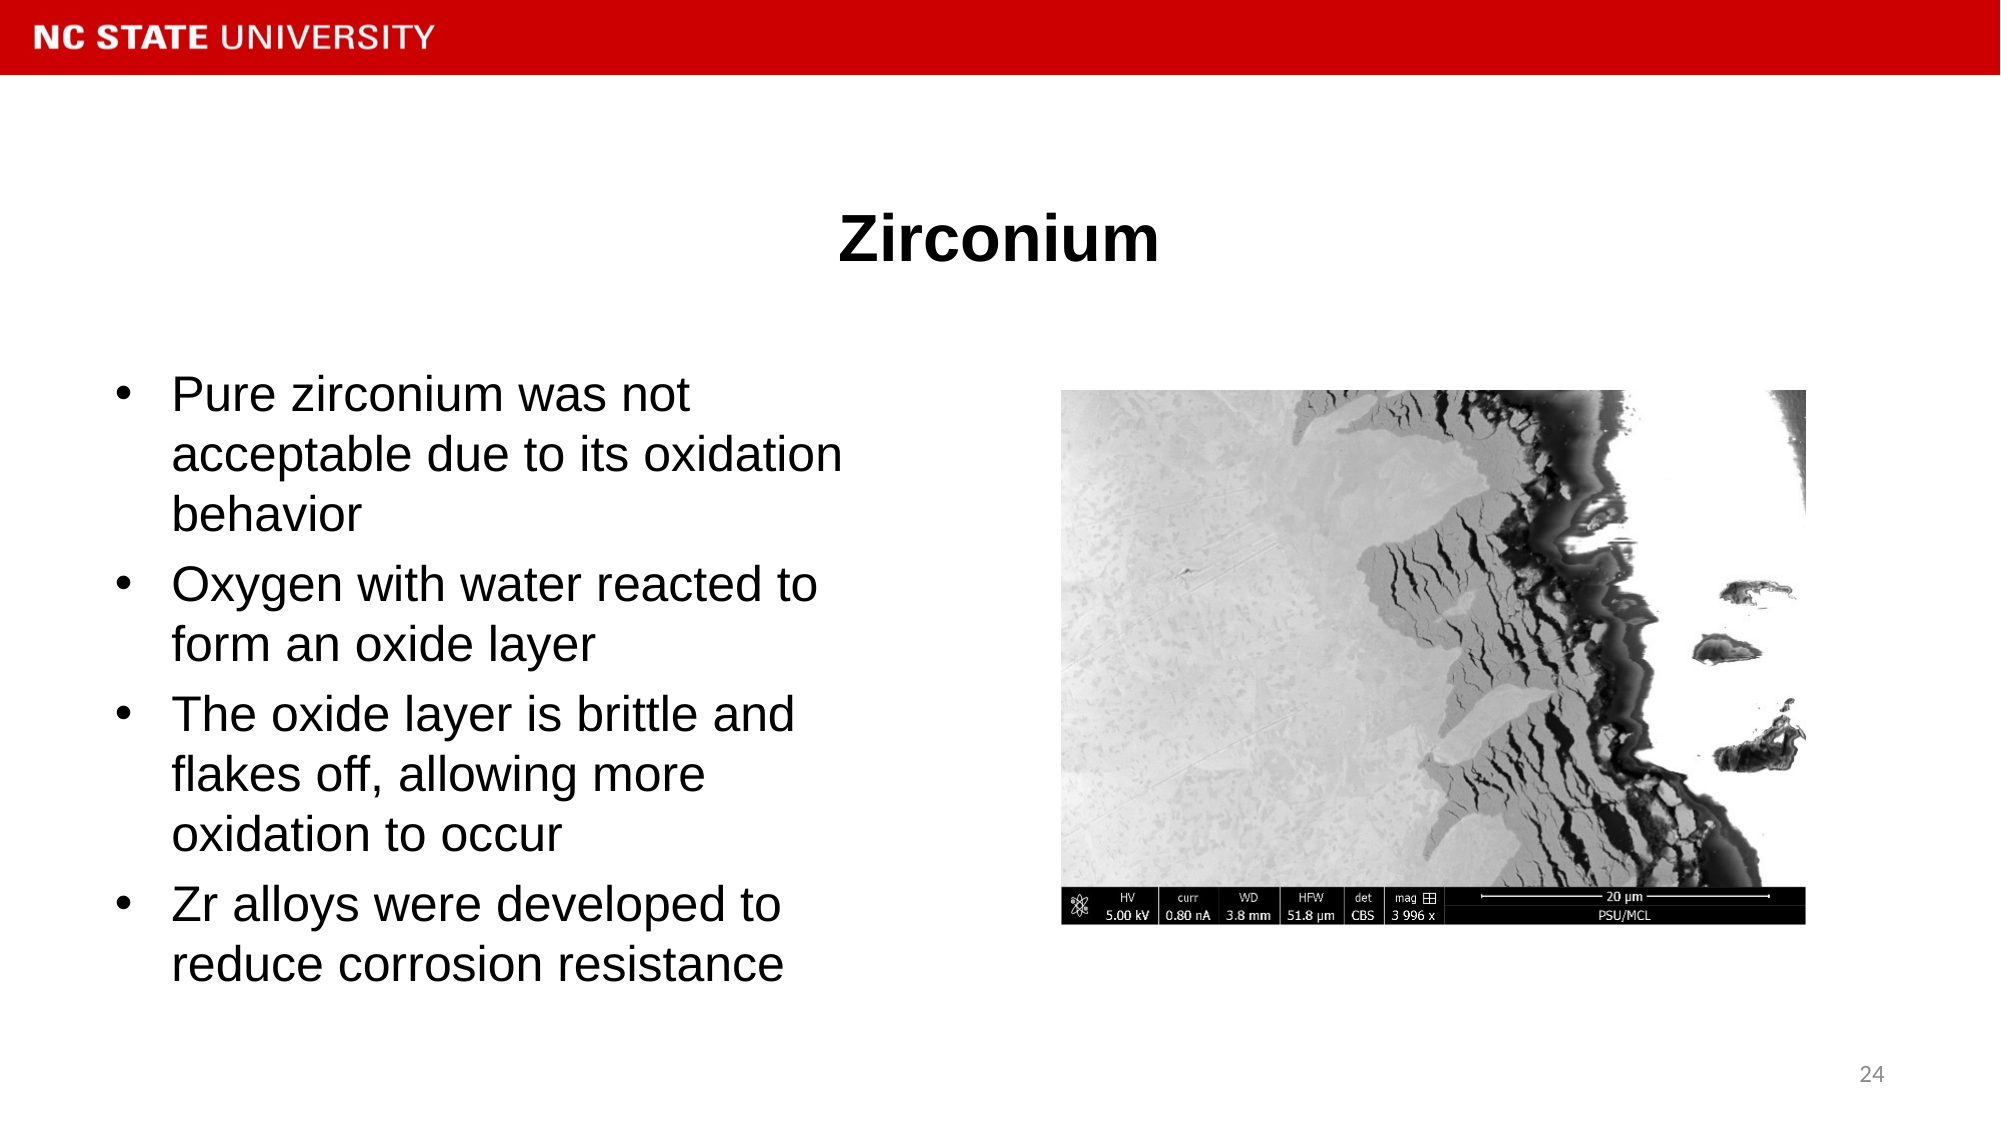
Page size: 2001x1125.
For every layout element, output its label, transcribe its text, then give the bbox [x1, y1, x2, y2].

title Zirconium [99, 147, 1900, 323]
picture [1061, 390, 1806, 925]
slide_number 24 [1433, 1042, 1900, 1103]
picture [0, 0, 2000, 75]
list Pure zirconium was not acceptable due to its oxidation behavior Oxygen with water reacted to form an oxide layer The oxide layer is brittle and flakes off, allowing more oxidation to occur Zr alloys were developed to reduce corrosion resistance [99, 354, 922, 1005]
